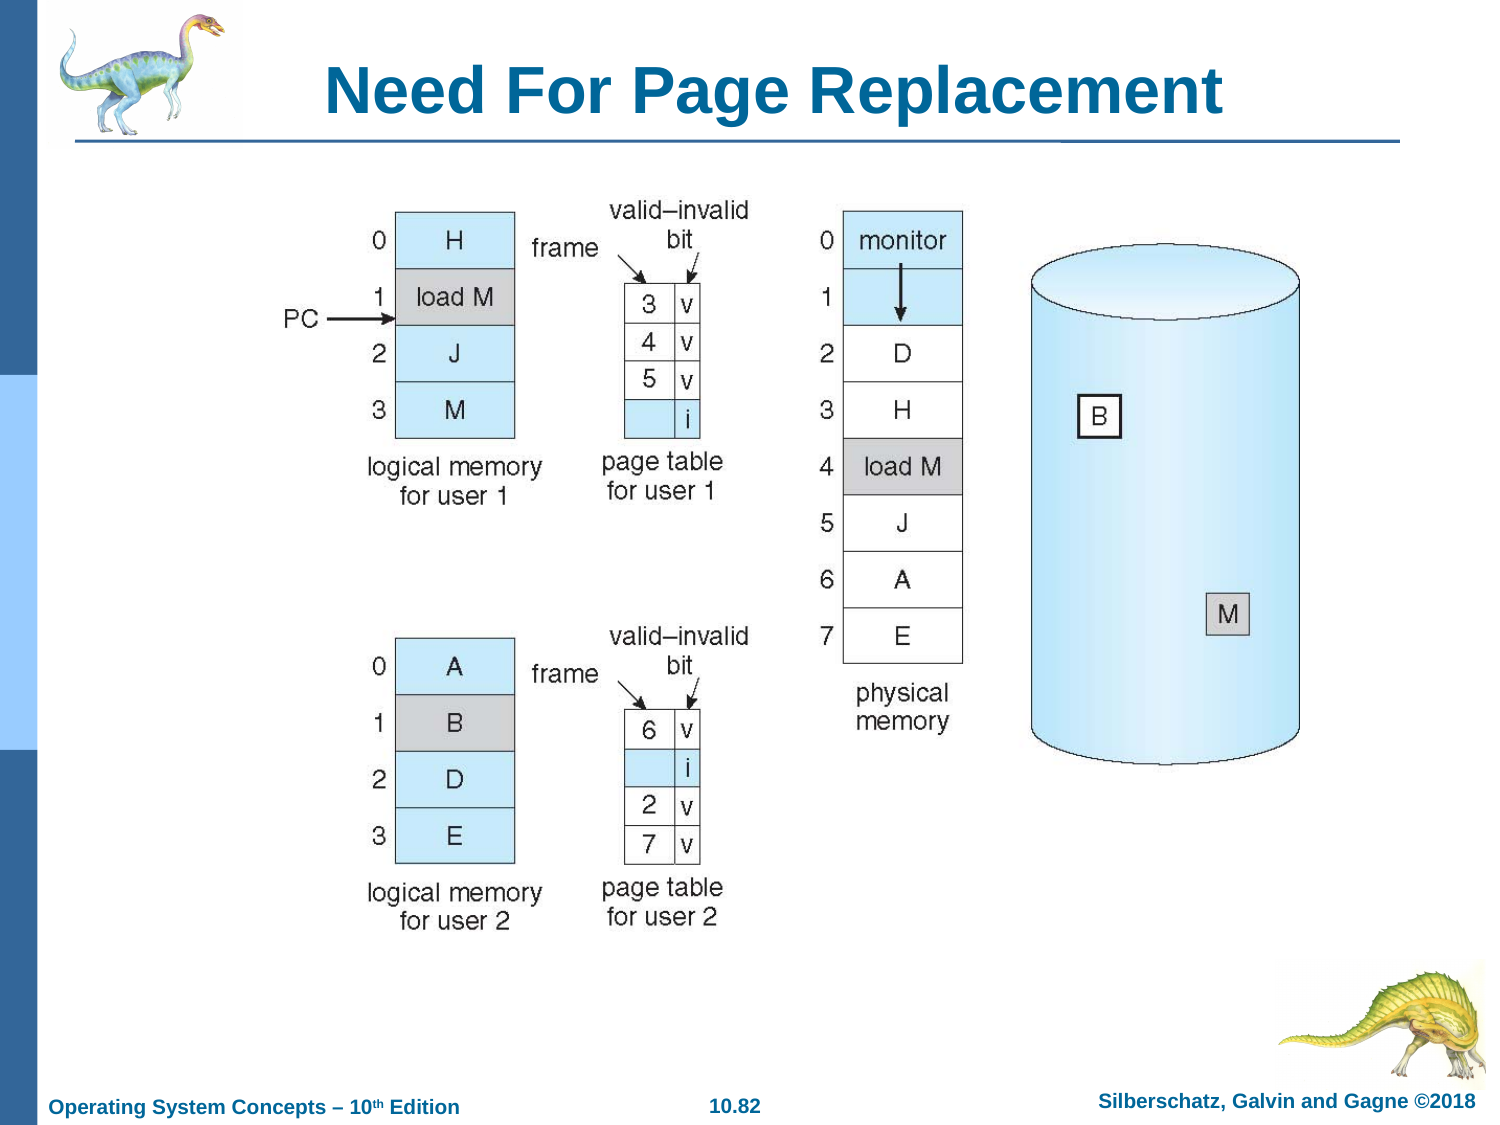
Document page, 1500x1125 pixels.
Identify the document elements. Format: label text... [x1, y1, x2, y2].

title Need For Page Replacement [143, 40, 1406, 135]
picture [283, 195, 1300, 936]
picture [46, 0, 243, 149]
picture [1275, 959, 1486, 1090]
